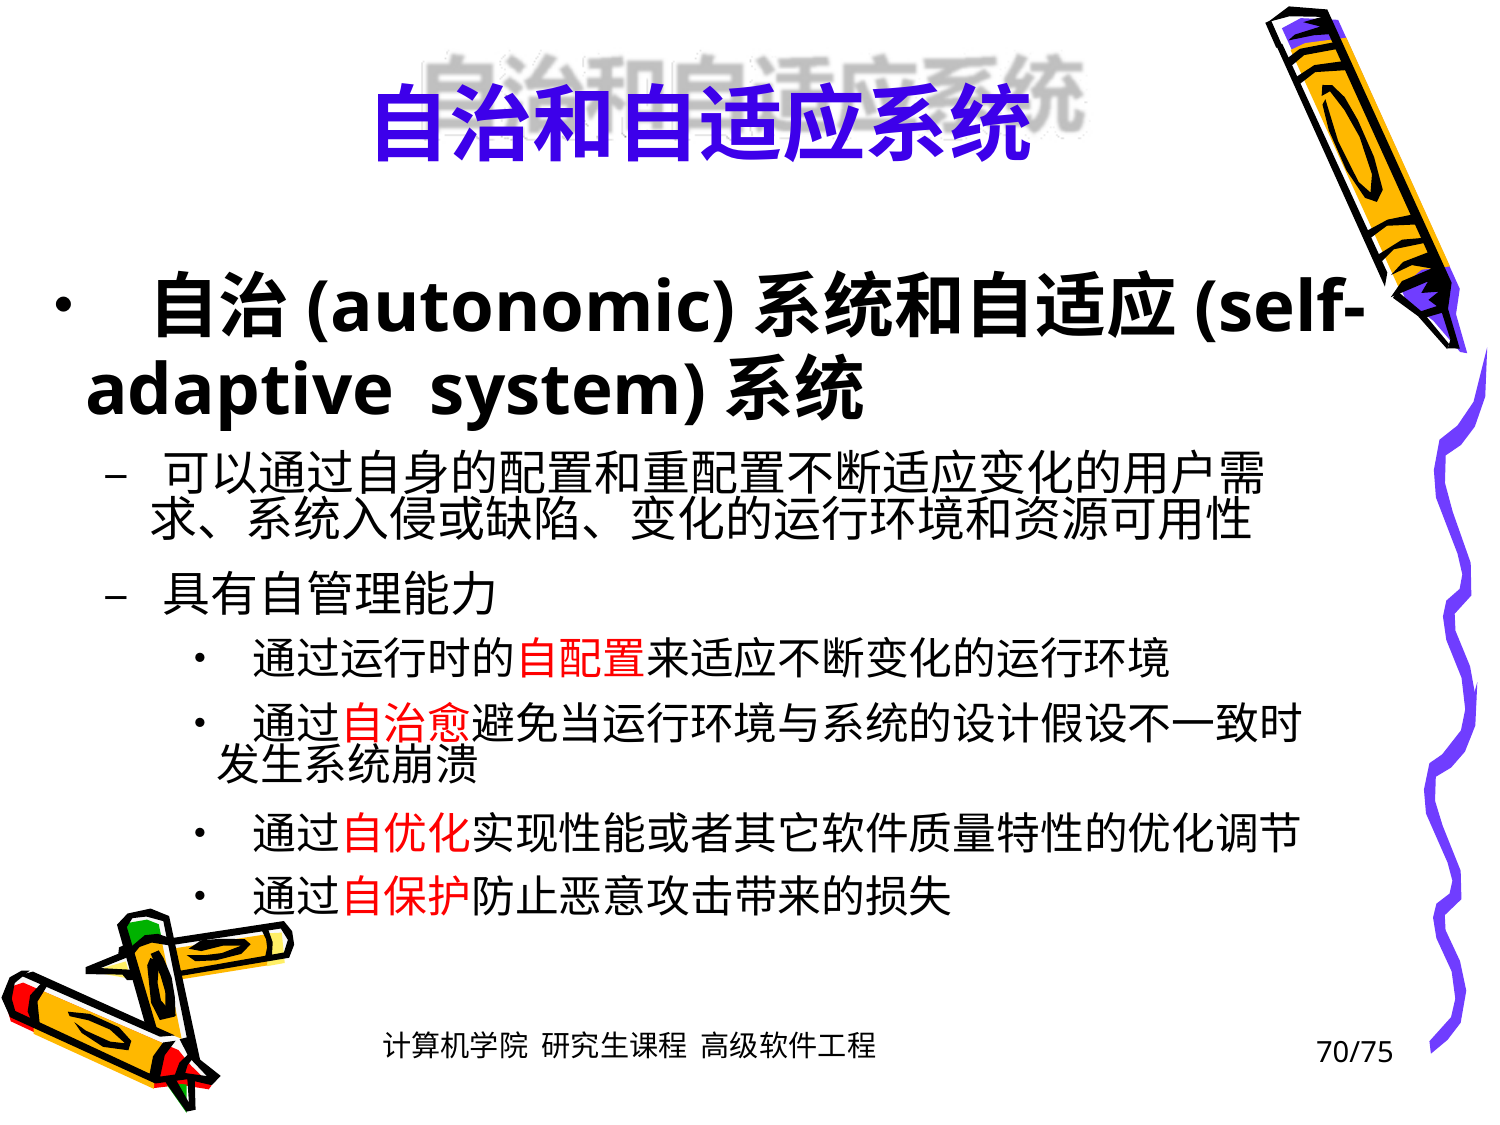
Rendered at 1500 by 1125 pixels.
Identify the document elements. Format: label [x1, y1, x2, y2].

text_box [1421, 344, 1490, 1056]
picture [420, 47, 1094, 144]
text_box [1316, 1029, 1395, 1077]
text_box [0, 4, 1470, 1116]
text_box [382, 1035, 877, 1070]
